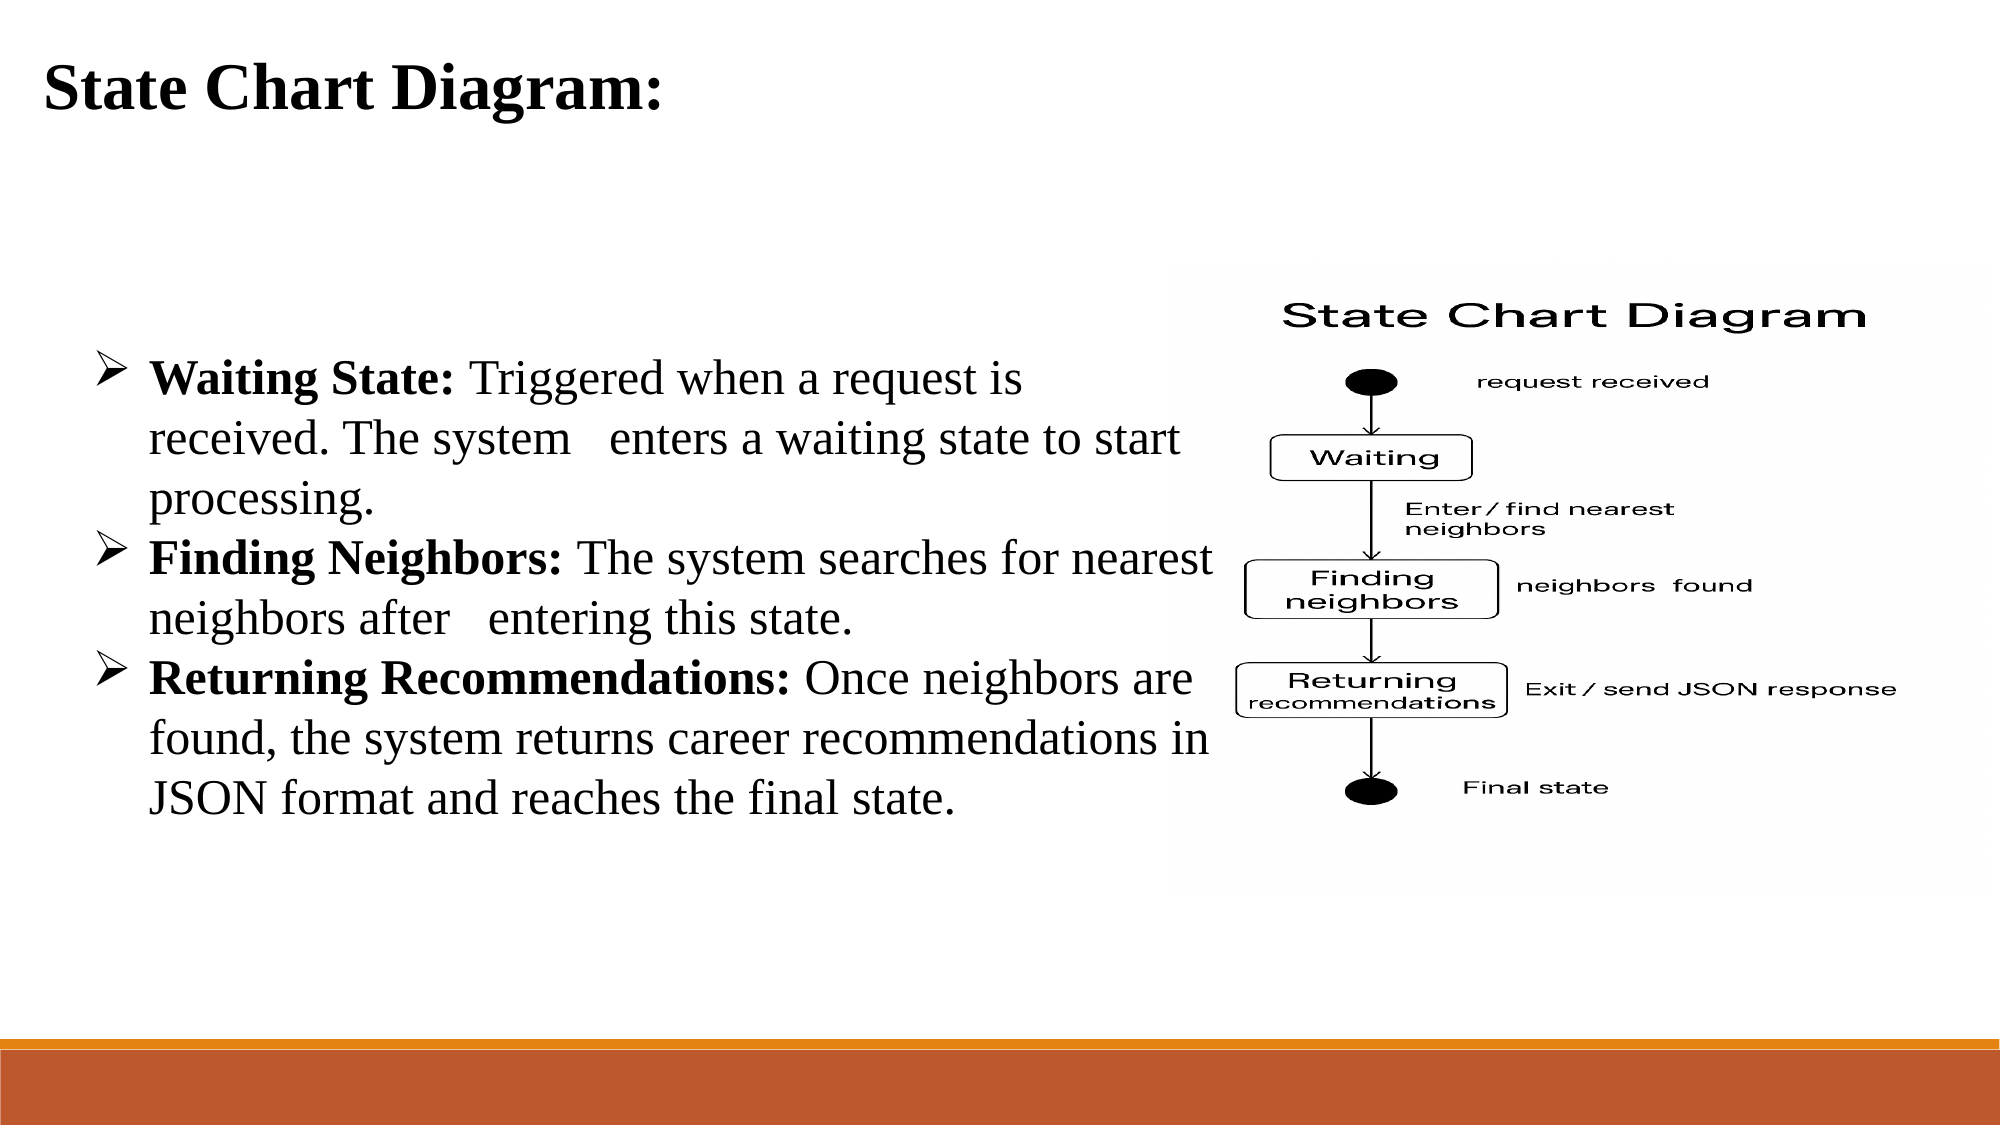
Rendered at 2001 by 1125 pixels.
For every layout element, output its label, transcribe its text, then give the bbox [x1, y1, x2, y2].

text_box State Chart Diagram: [28, 35, 1972, 131]
text_box Waiting State: Triggered when a request is received. The system enters a waiting state to start processing. Finding Neighbors: The system searches for nearest neighbors after entering this state. Returning Recommendations: Once neighbors are found, the system returns career recommendations in JSON format and reaches the final state. [77, 337, 1163, 833]
picture [1166, 260, 1989, 895]
